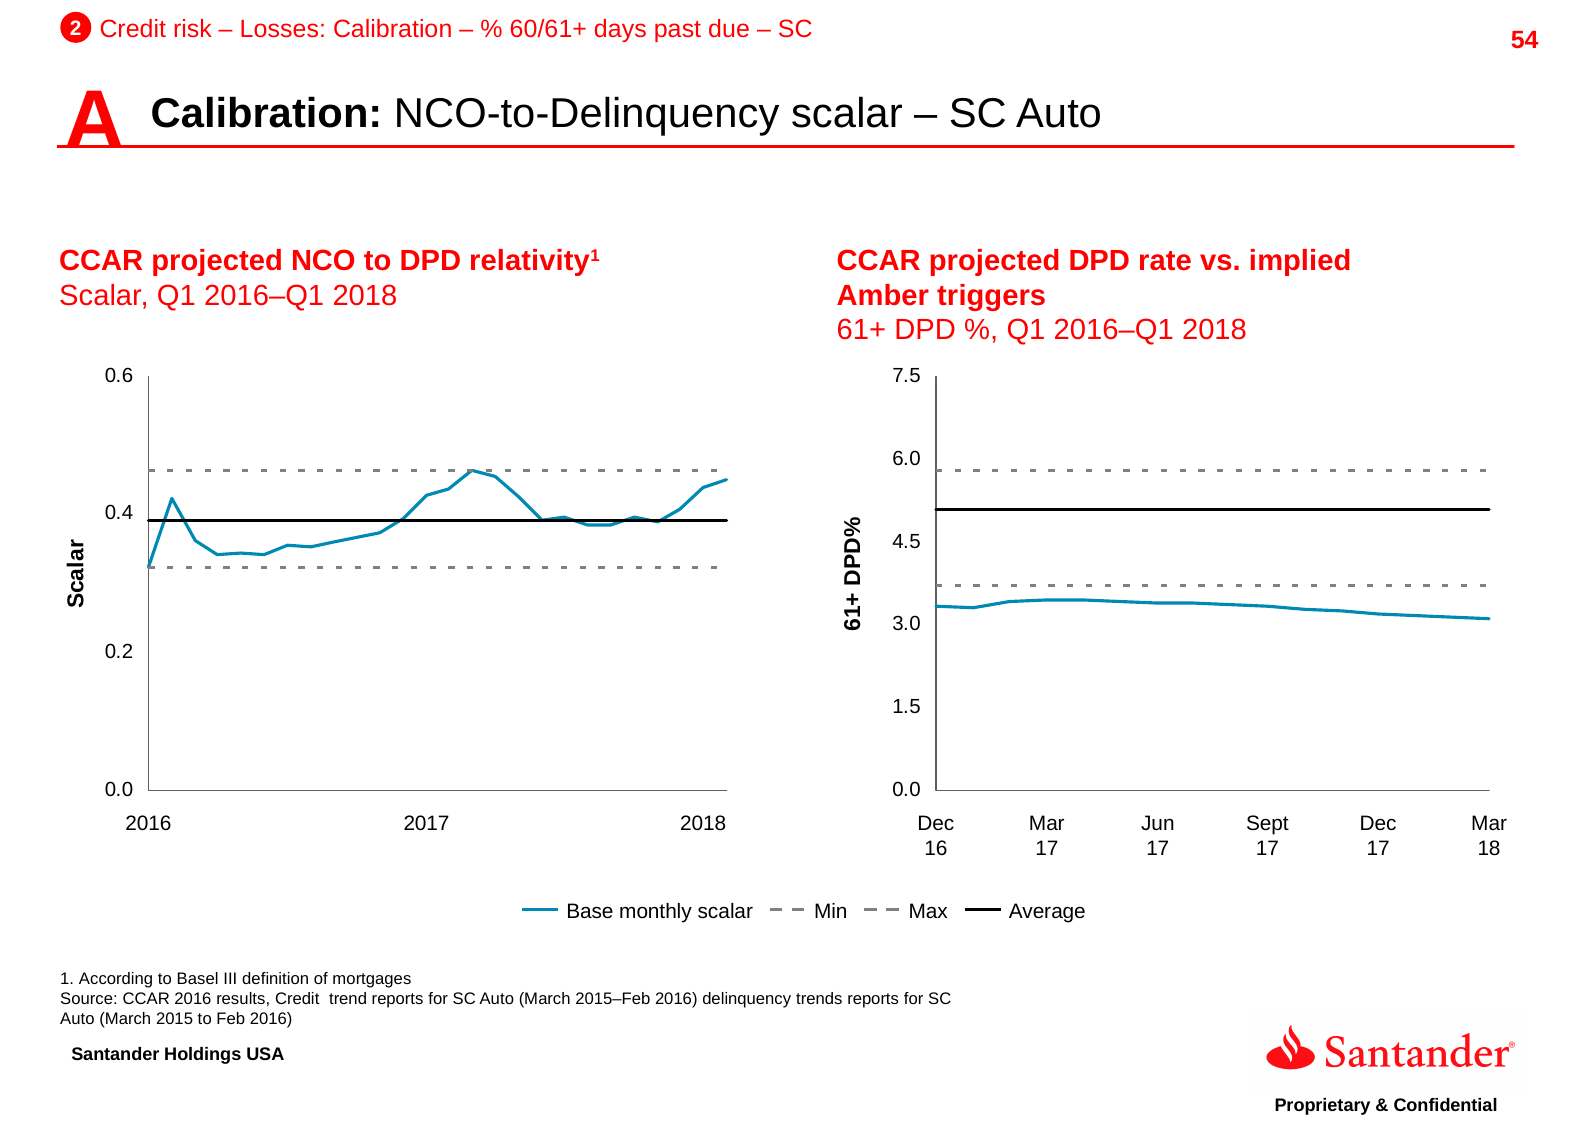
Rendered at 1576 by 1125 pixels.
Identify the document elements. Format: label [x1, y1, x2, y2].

text_box [566, 897, 754, 923]
text_box [59, 240, 771, 311]
text_box [836, 240, 1510, 860]
text_box [837, 517, 865, 632]
text_box [59, 11, 816, 44]
list [150, 75, 1479, 147]
text_box [1008, 897, 1092, 923]
text_box [60, 330, 746, 835]
text_box [60, 967, 968, 1028]
text_box [49, 57, 140, 173]
text_box [908, 897, 948, 923]
text_box [814, 897, 848, 923]
picture [1247, 1011, 1528, 1094]
